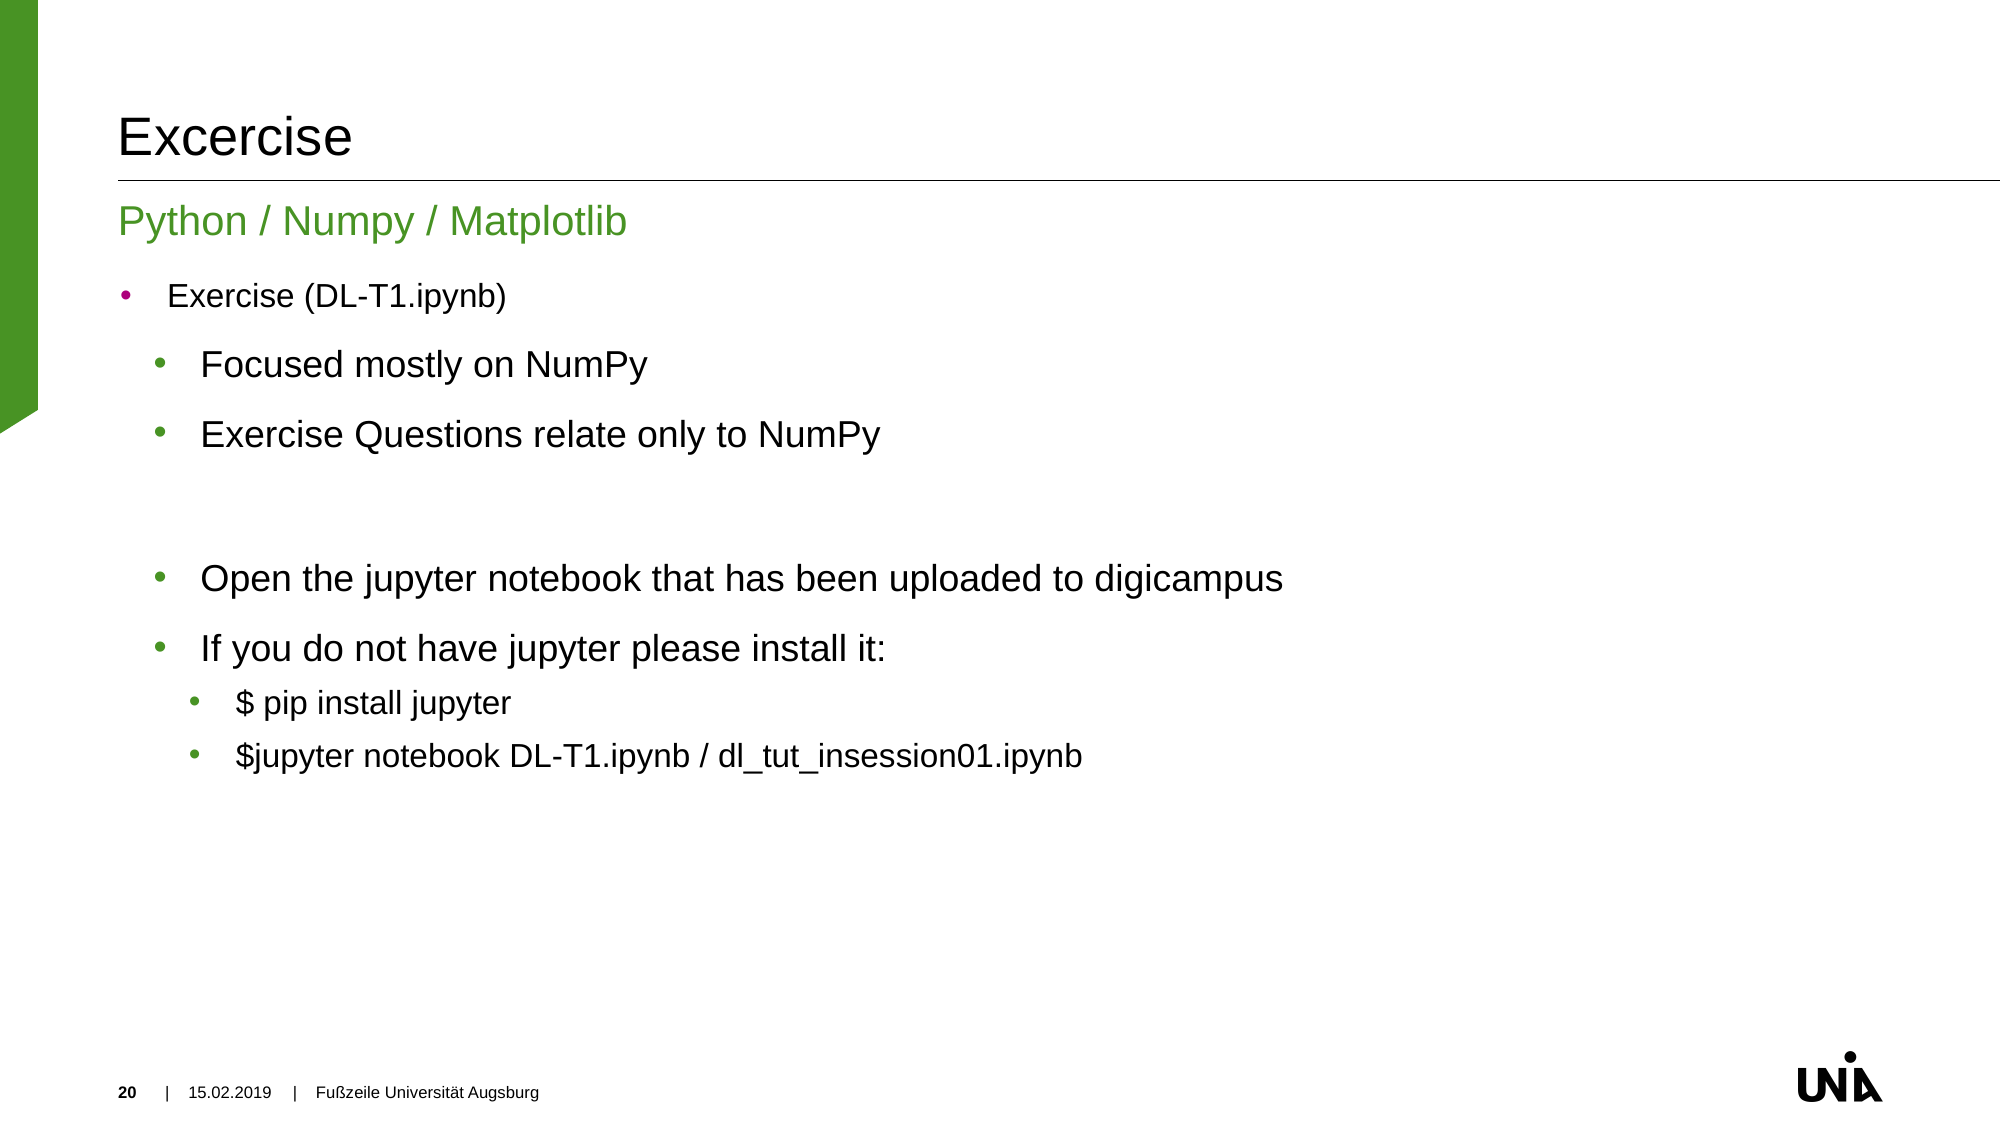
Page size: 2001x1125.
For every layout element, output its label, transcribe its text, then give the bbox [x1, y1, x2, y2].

list Exercise (DL-T1.ipynb) Focused mostly on NumPy Exercise Questions relate only to NumPy Open the jupyter notebook that has been uploaded to digicampus If you do not have jupyter please install it: $ pip install jupyter $jupyter notebook DL-T1.ipynb / dl_tut_insession01.ipynb [118, 274, 1883, 1037]
title Excercise [117, 0, 1882, 167]
subtitle Python / Numpy / Matplotlib [117, 193, 1882, 254]
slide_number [171, 1066, 292, 1102]
slide_number 20 [118, 1066, 171, 1102]
picture [1798, 1051, 1883, 1102]
footer | Fußzeile Universität Augsburg [292, 1066, 1490, 1102]
